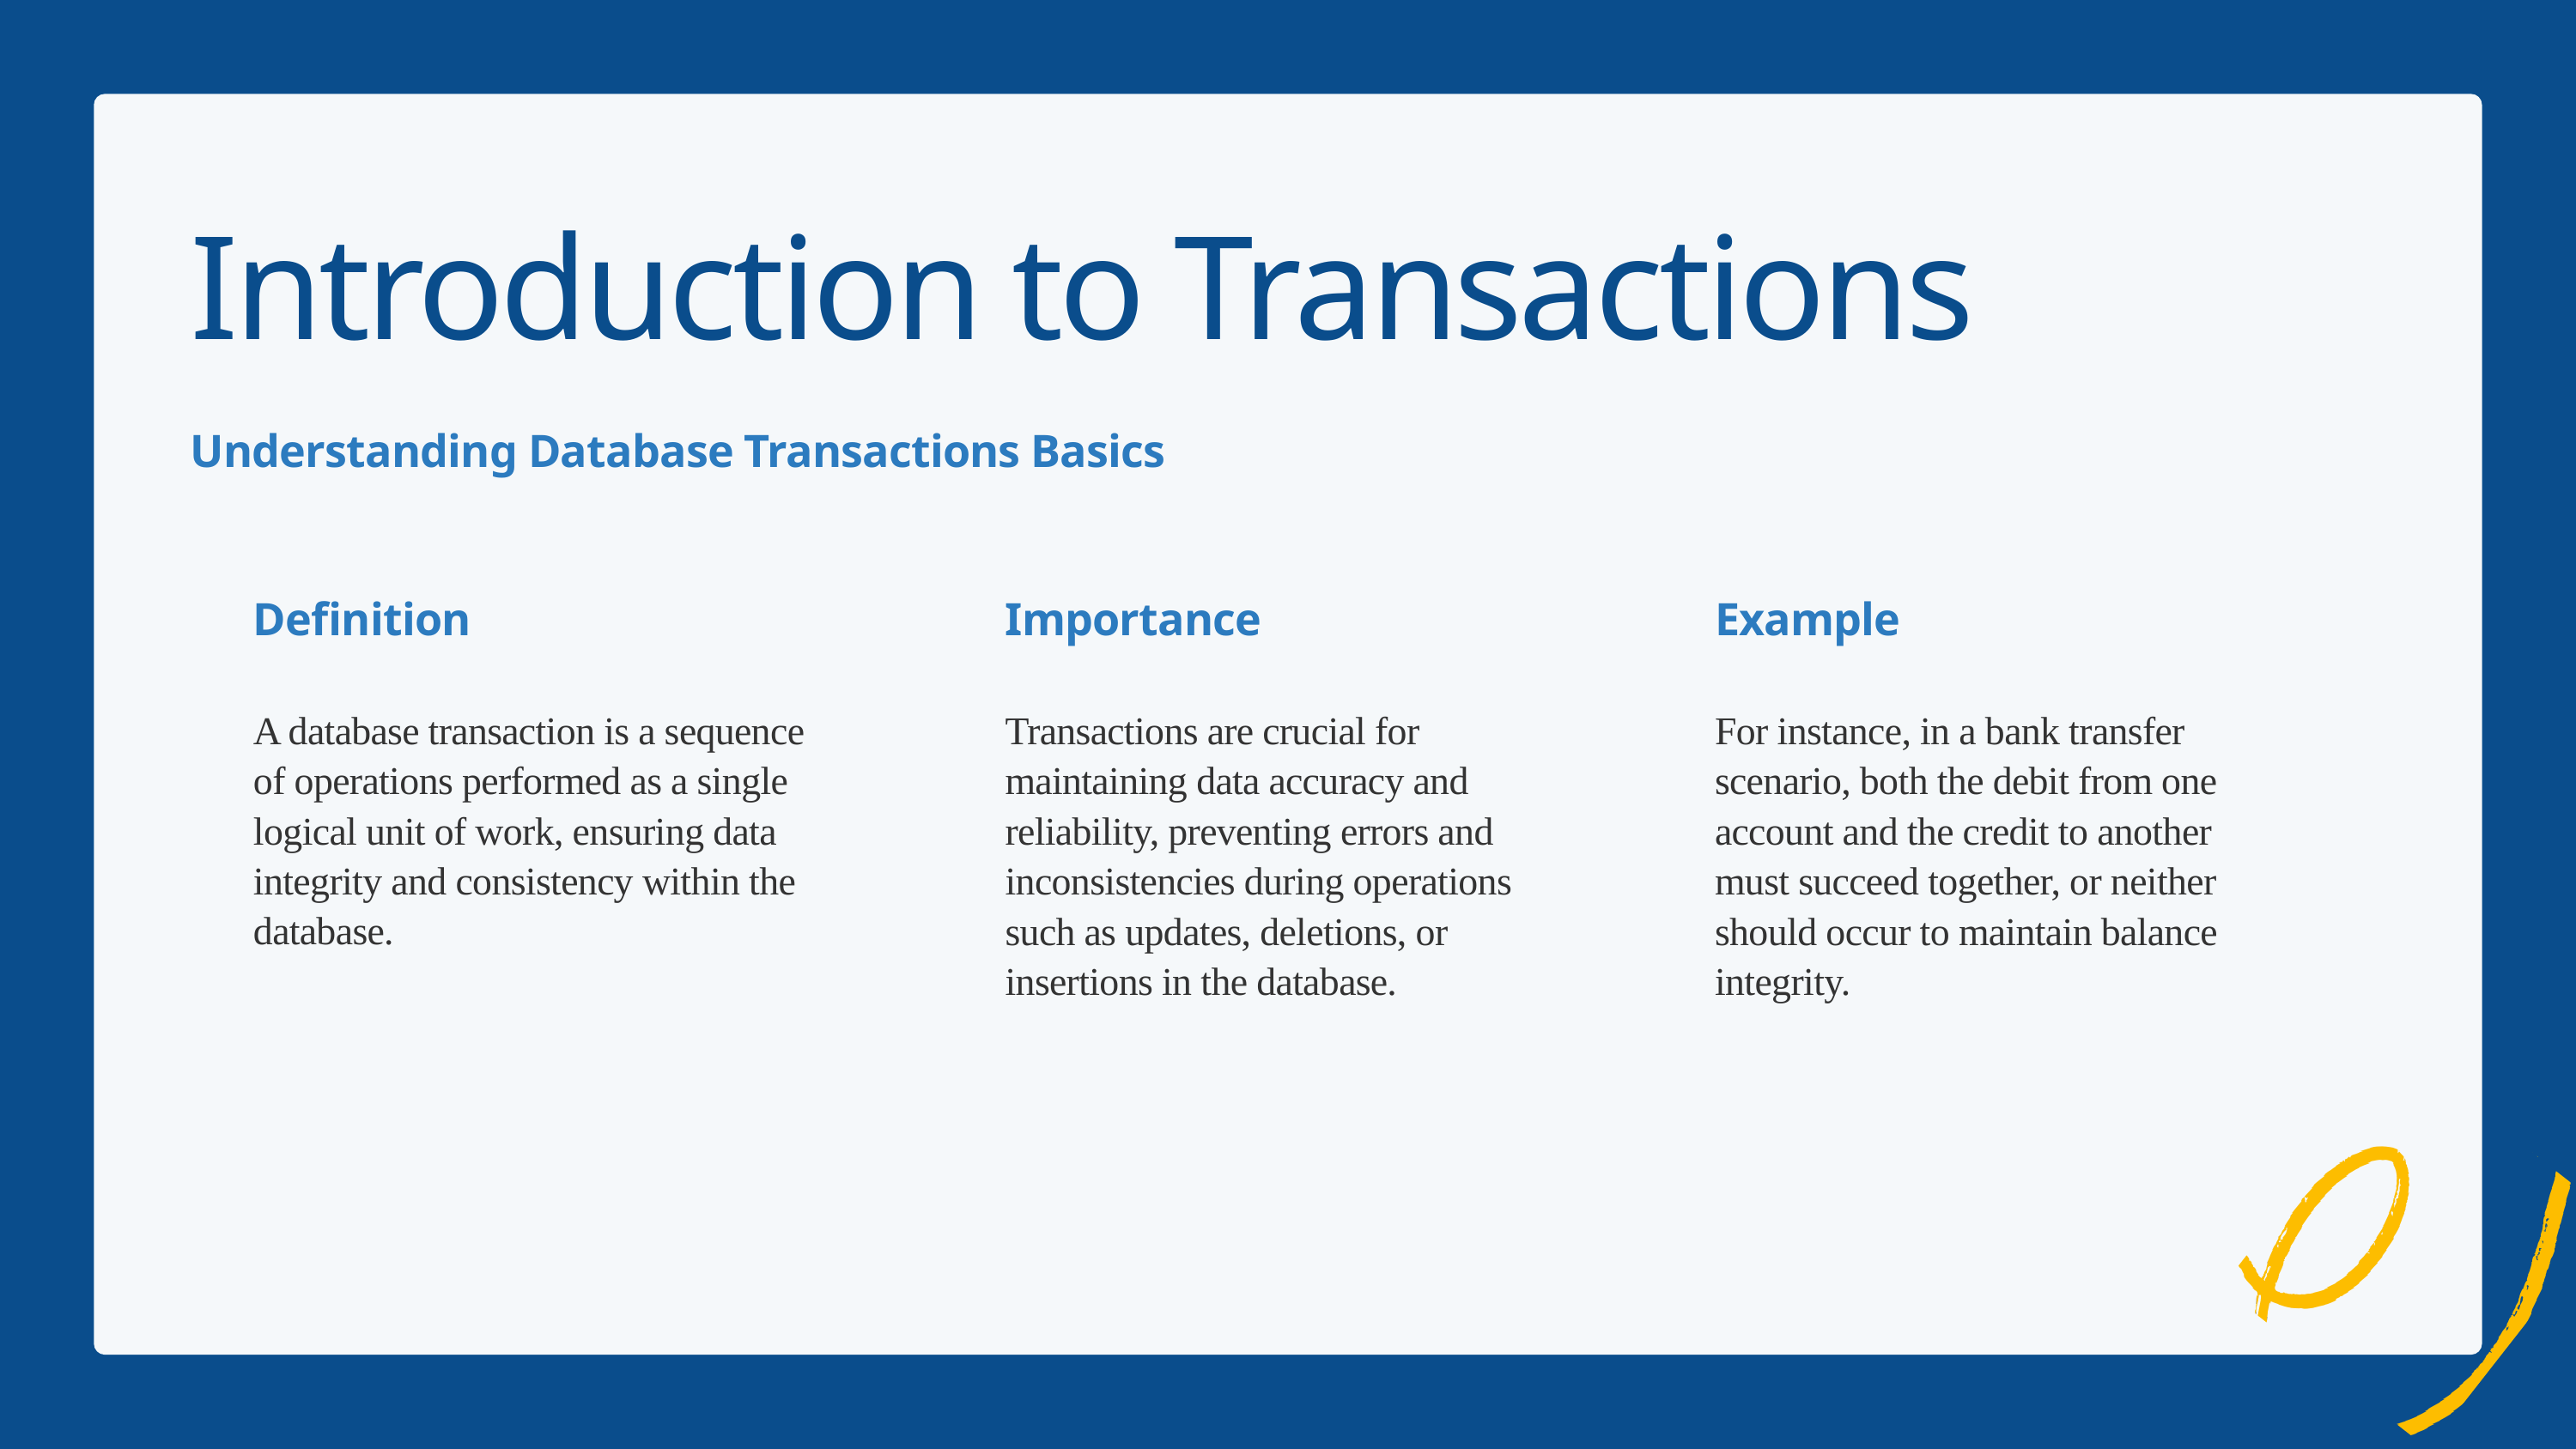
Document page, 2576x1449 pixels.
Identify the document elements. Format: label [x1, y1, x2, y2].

text_box [94, 94, 2482, 1355]
text_box [190, 191, 2057, 483]
text_box [252, 590, 860, 986]
text_box [1714, 590, 2281, 1006]
text_box [1005, 590, 1571, 1006]
text_box [2318, 1115, 2576, 1449]
